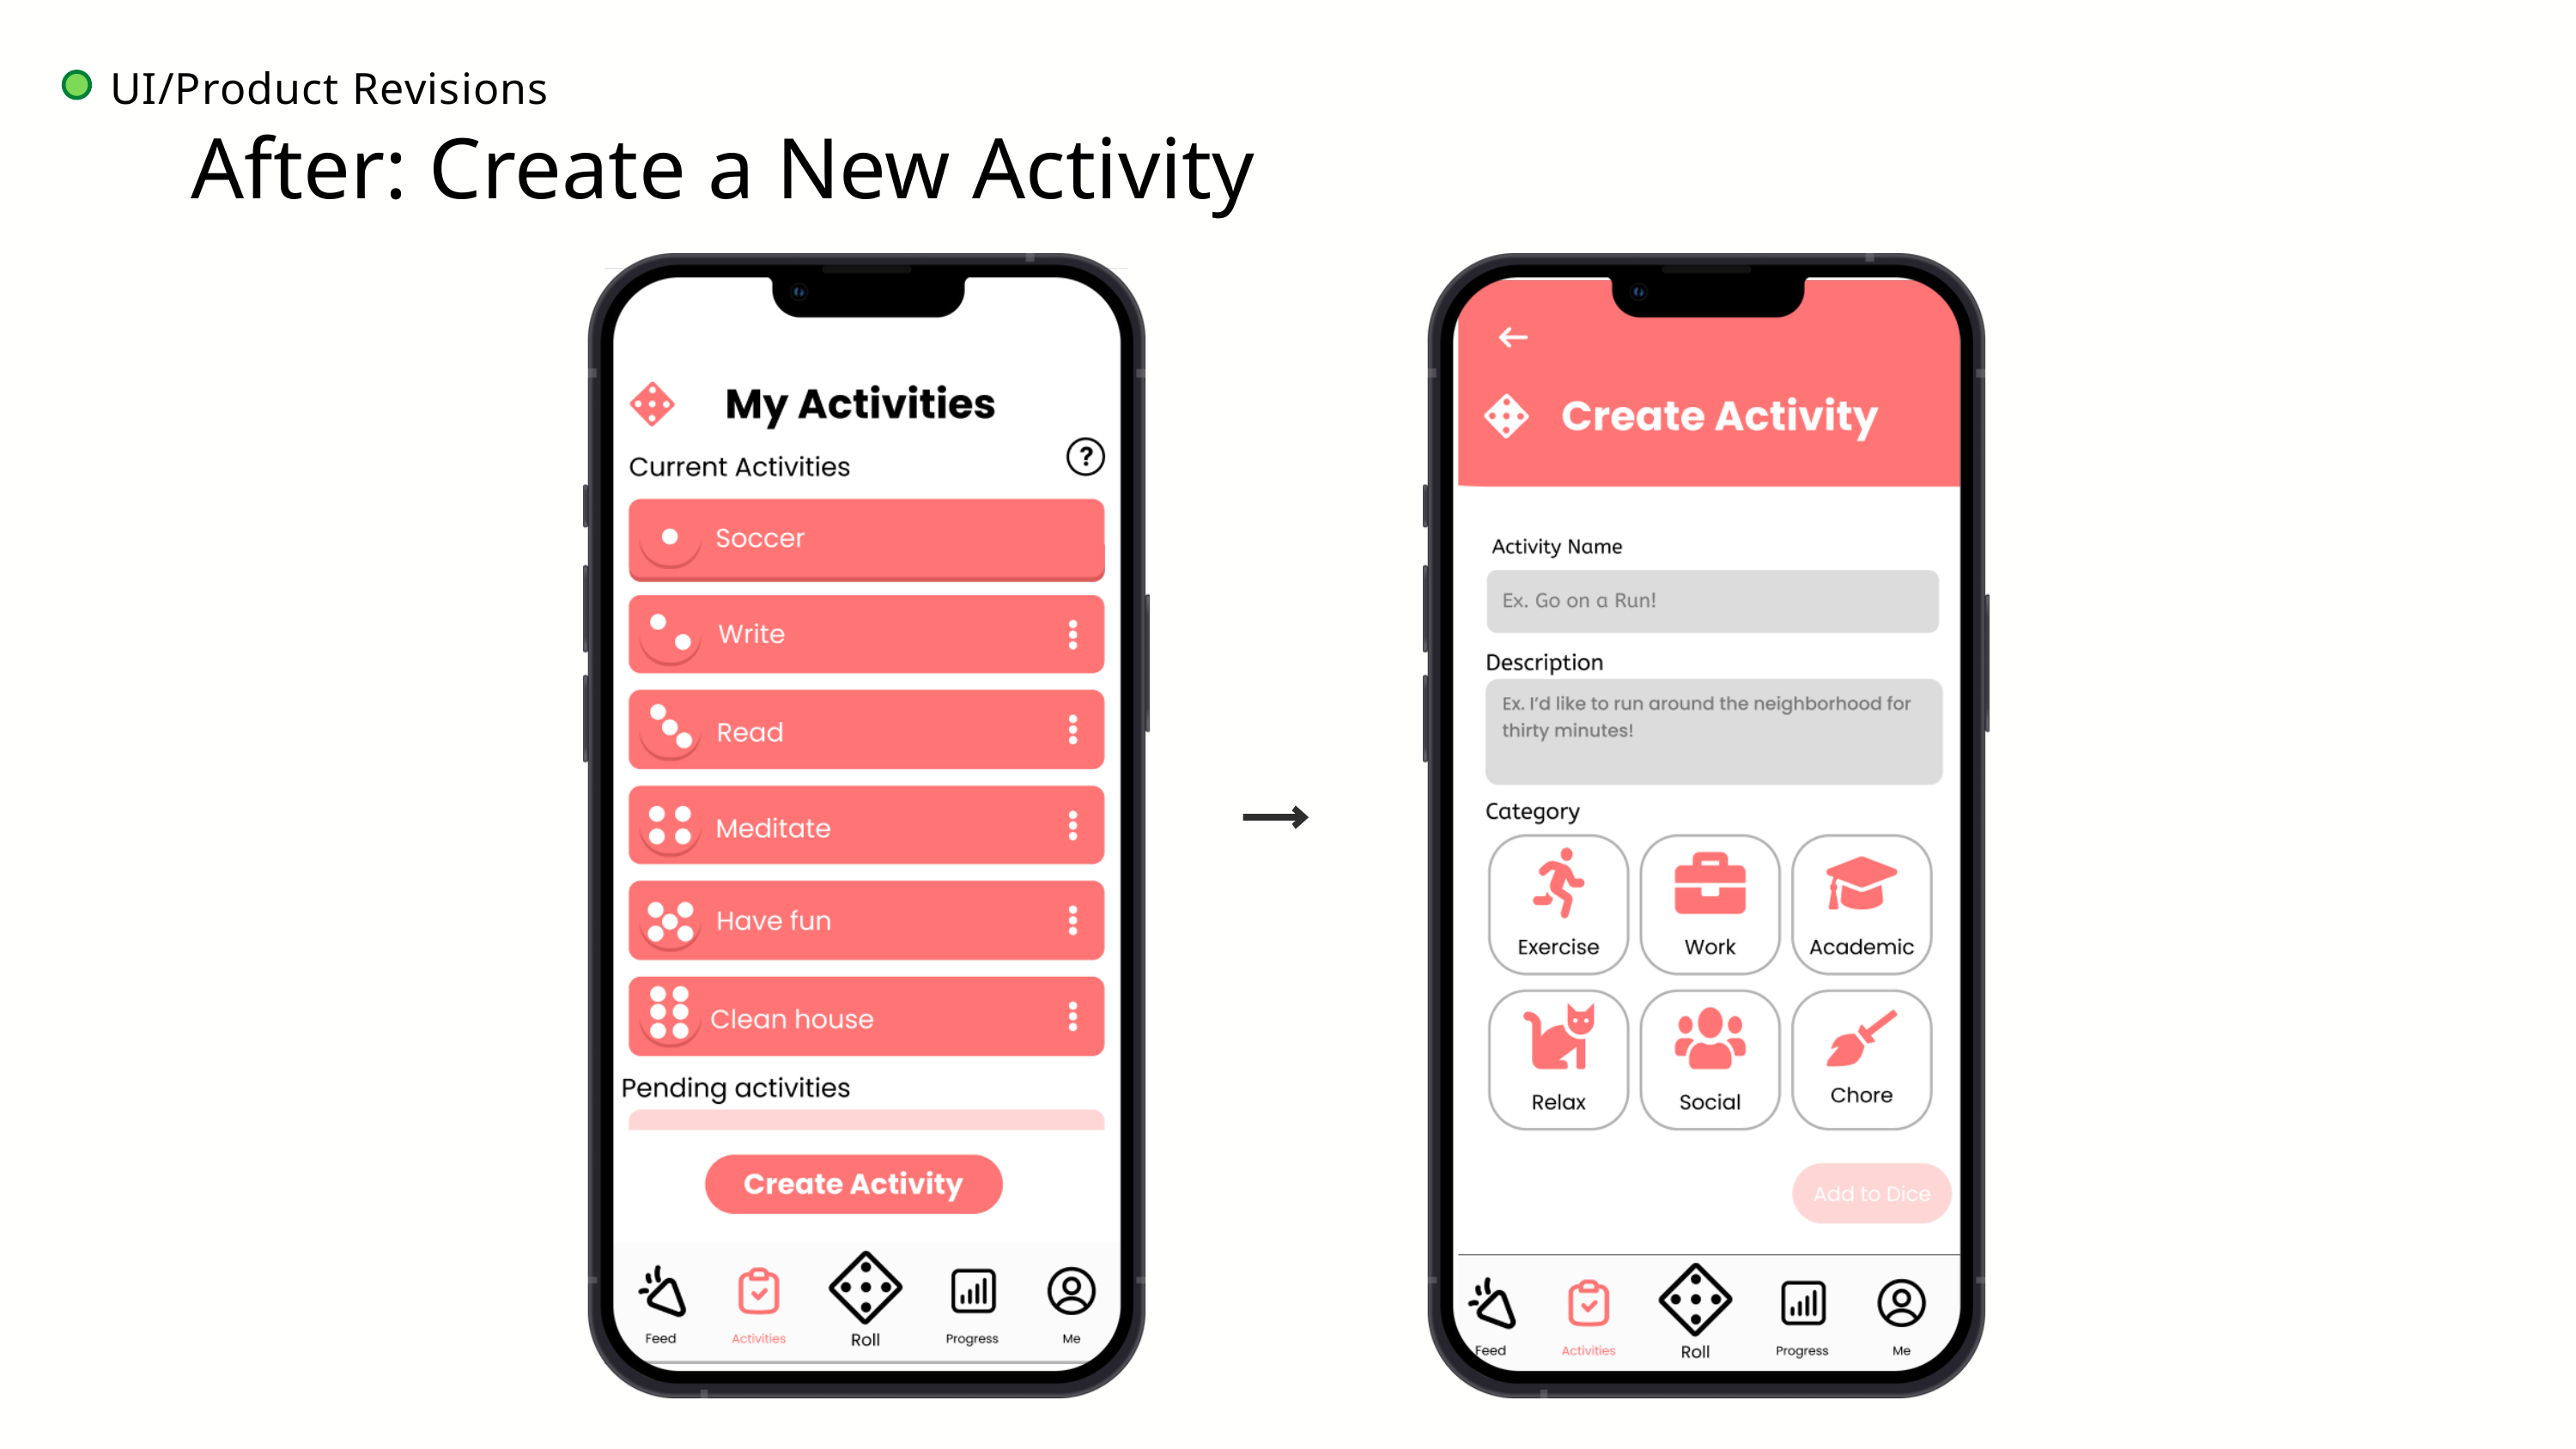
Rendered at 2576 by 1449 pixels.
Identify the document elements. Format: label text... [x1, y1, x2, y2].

text_box [1242, 810, 1309, 824]
text_box UI/Product Revisions [110, 48, 823, 98]
text_box After: Create a New Activity [110, 98, 1360, 215]
text_box [1423, 253, 1990, 1398]
text_box [583, 253, 1151, 1398]
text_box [63, 71, 90, 99]
